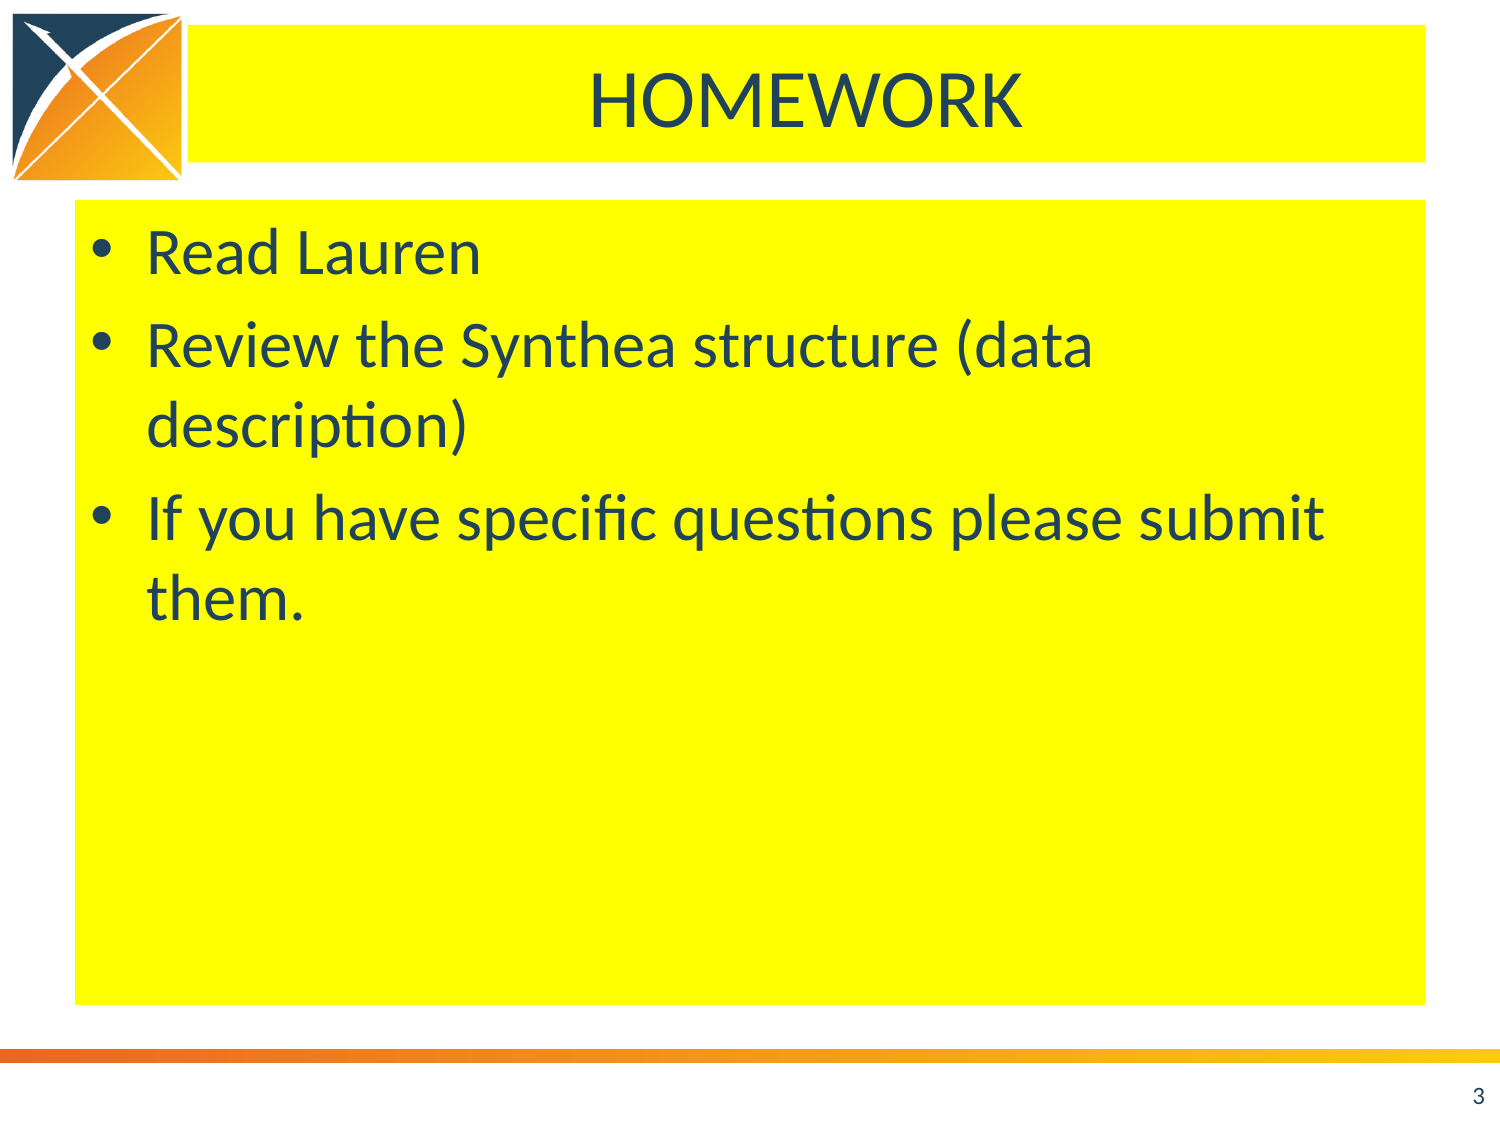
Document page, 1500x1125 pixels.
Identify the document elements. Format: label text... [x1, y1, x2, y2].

slide_number 3 [1149, 1065, 1500, 1125]
title HOMEWORK [187, 24, 1425, 163]
list Read Lauren Review the Synthea structure (data description) If you have specific questions please submit them. [75, 200, 1425, 1005]
picture [0, 0, 206, 200]
